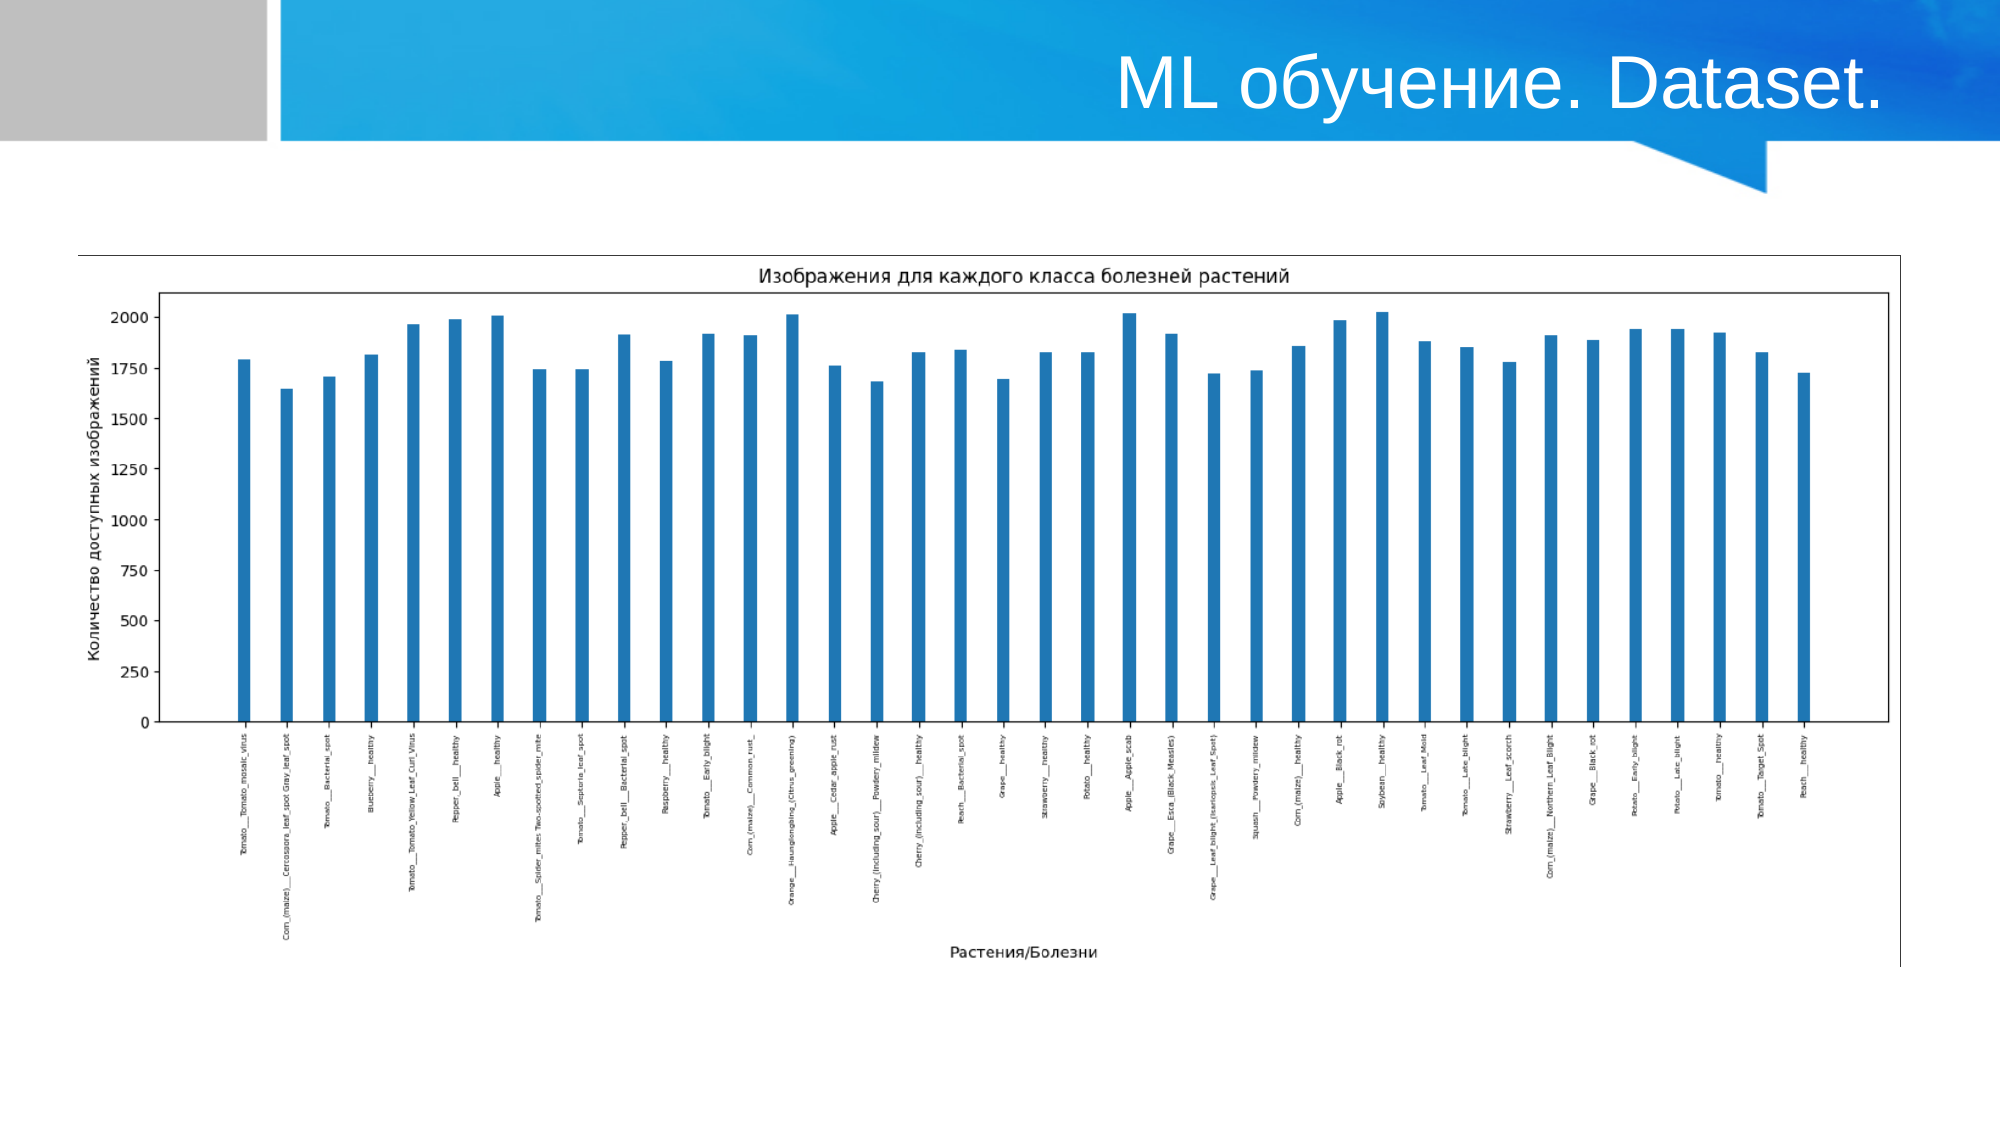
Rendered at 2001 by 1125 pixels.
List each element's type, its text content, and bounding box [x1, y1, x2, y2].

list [78, 255, 1901, 968]
picture [0, 0, 2000, 1125]
title ML обучение. Dataset. [99, 30, 1901, 127]
